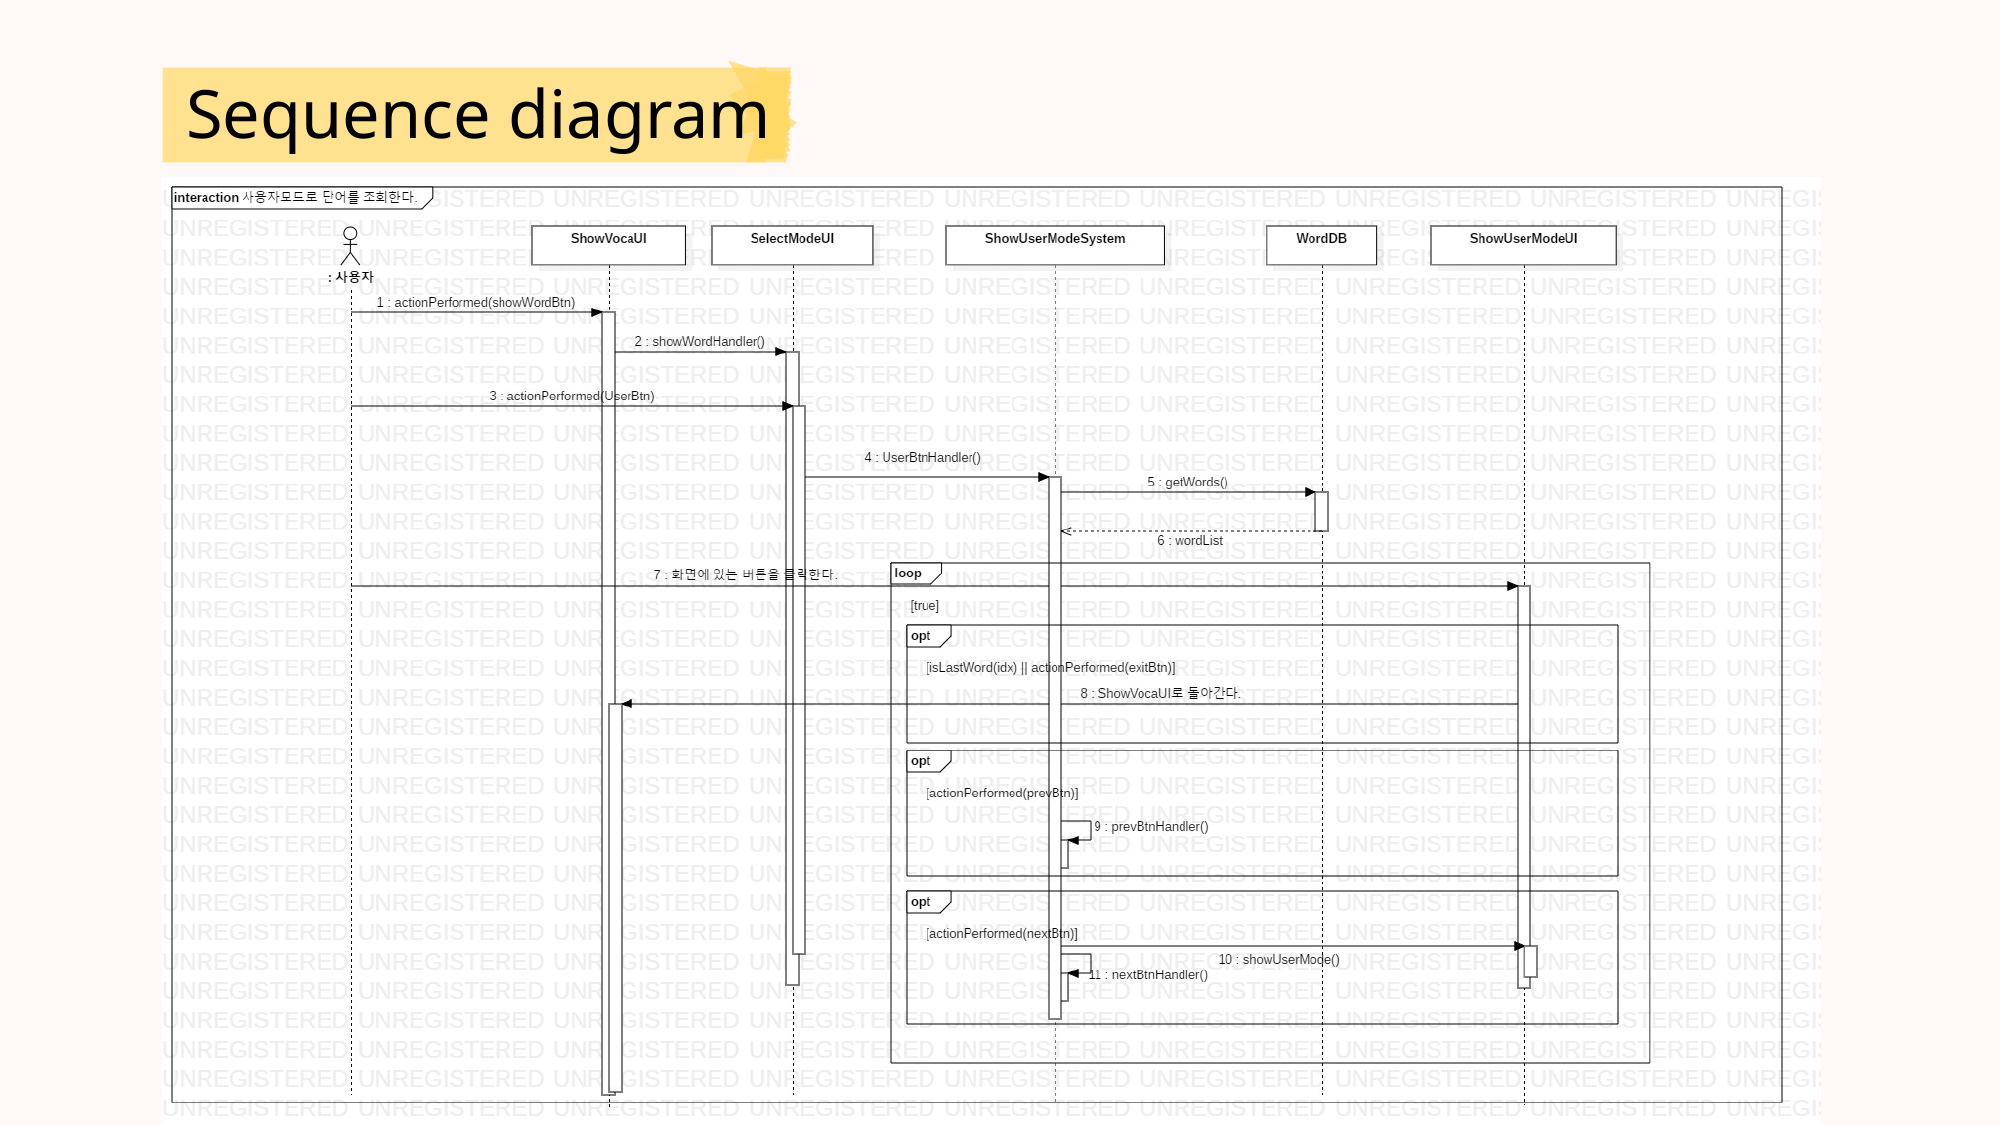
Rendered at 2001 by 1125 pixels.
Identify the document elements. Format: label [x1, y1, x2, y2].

text_box [162, 47, 792, 163]
picture [162, 177, 1821, 1125]
